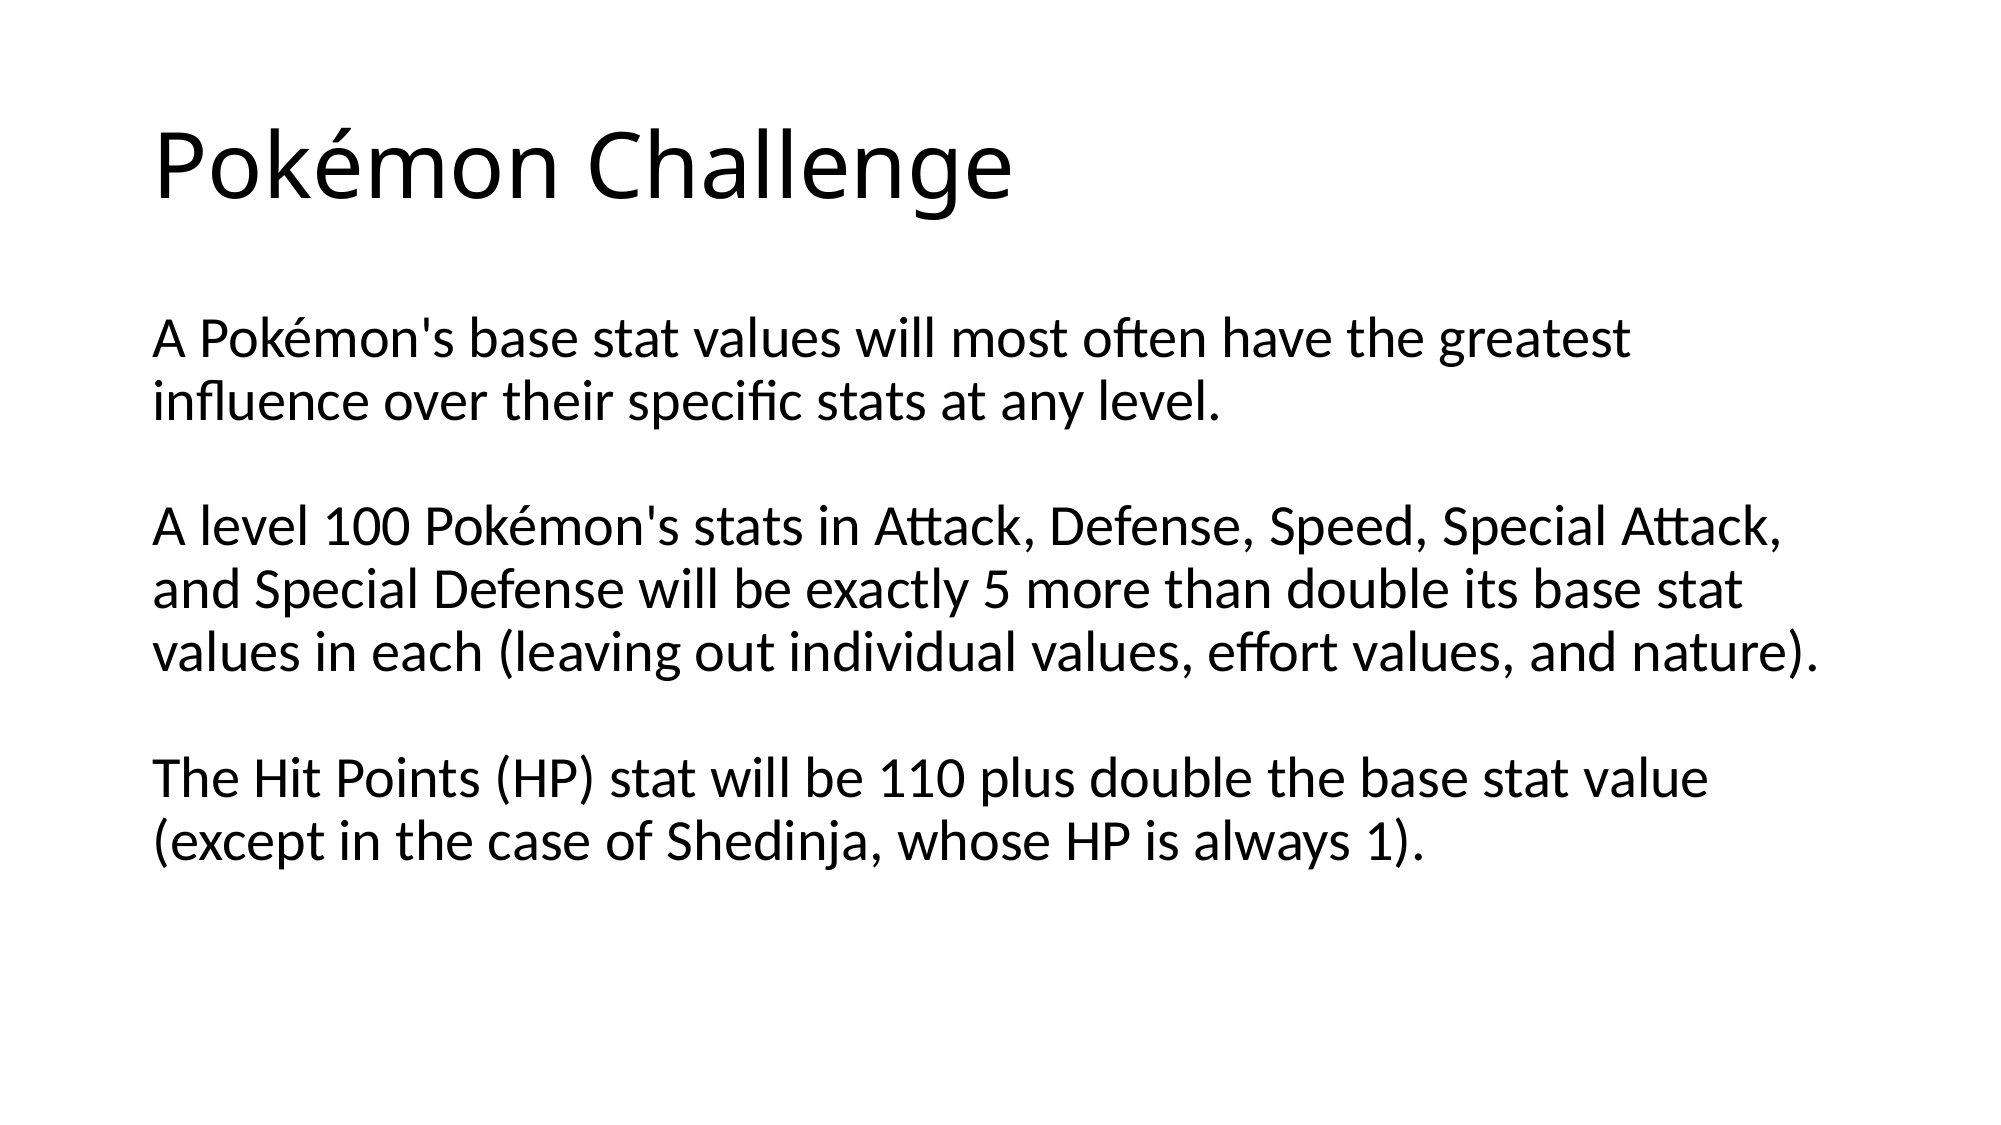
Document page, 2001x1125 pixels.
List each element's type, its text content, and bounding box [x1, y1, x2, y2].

list A Pokémon's base stat values will most often have the greatest influence over their specific stats at any level. A level 100 Pokémon's stats in Attack, Defense, Speed, Special Attack, and Special Defense will be exactly 5 more than double its base stat values in each (leaving out individual values, effort values, and nature). The Hit Points (HP) stat will be 110 plus double the base stat value (except in the case of Shedinja, whose HP is always 1). [137, 299, 1863, 1014]
title Pokémon Challenge [137, 59, 1863, 278]
